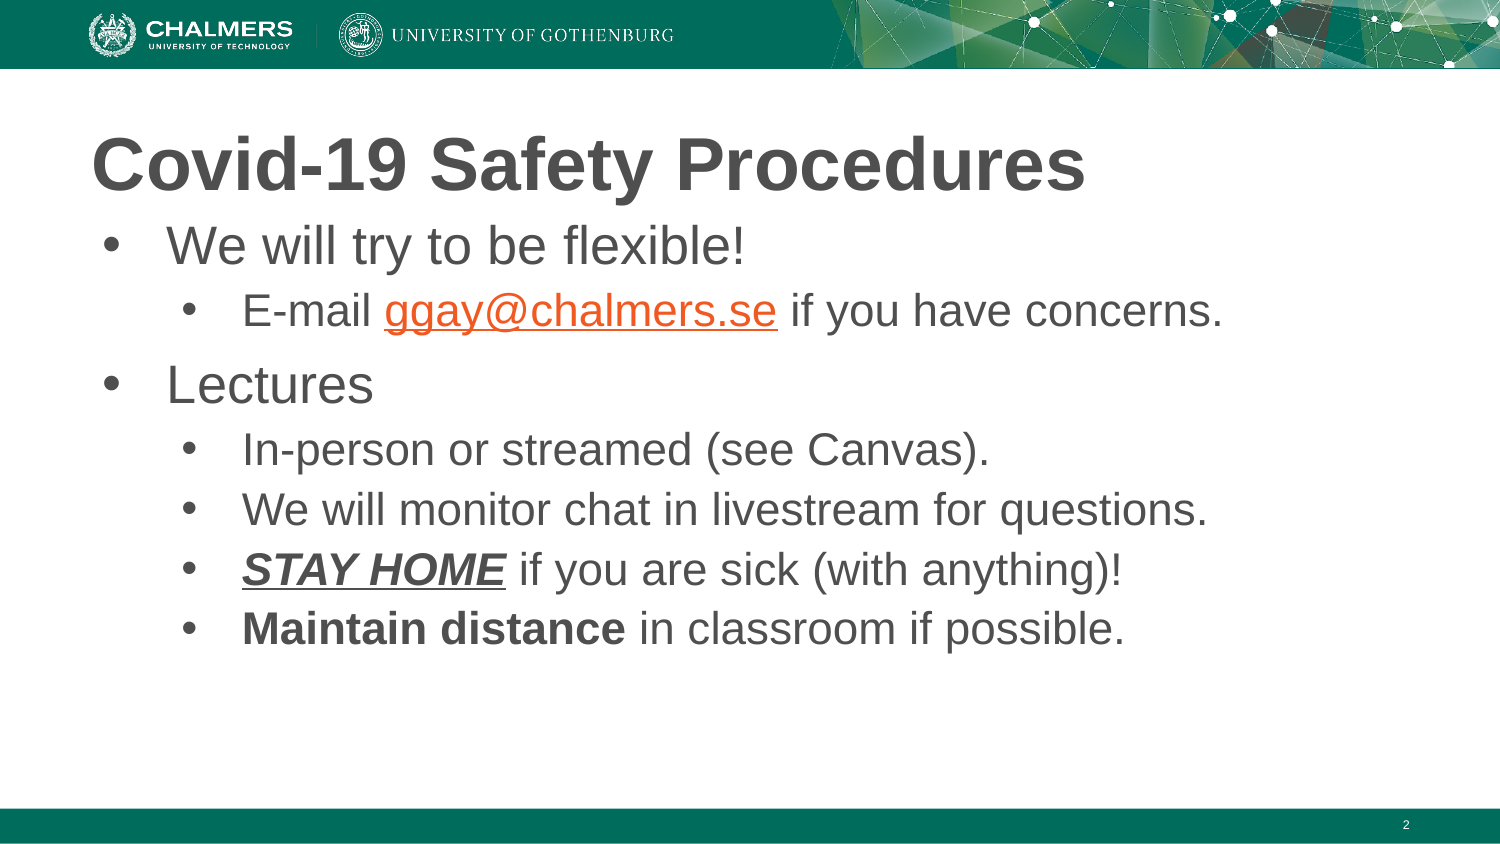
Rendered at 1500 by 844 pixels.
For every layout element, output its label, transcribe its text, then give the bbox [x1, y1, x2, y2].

picture [759, 0, 1500, 68]
title Covid-19 Safety Procedures [76, 100, 1425, 210]
list We will try to be flexible! E-mail ggay@chalmers.se if you have concerns. Lectures In-person or streamed (see Canvas). We will monitor chat in livestream for questions. STAY HOME if you are sick (with anything)! Maintain distance in classroom if possible. [76, 210, 1425, 782]
slide_number ‹#› [1074, 809, 1425, 844]
picture [64, 0, 696, 85]
